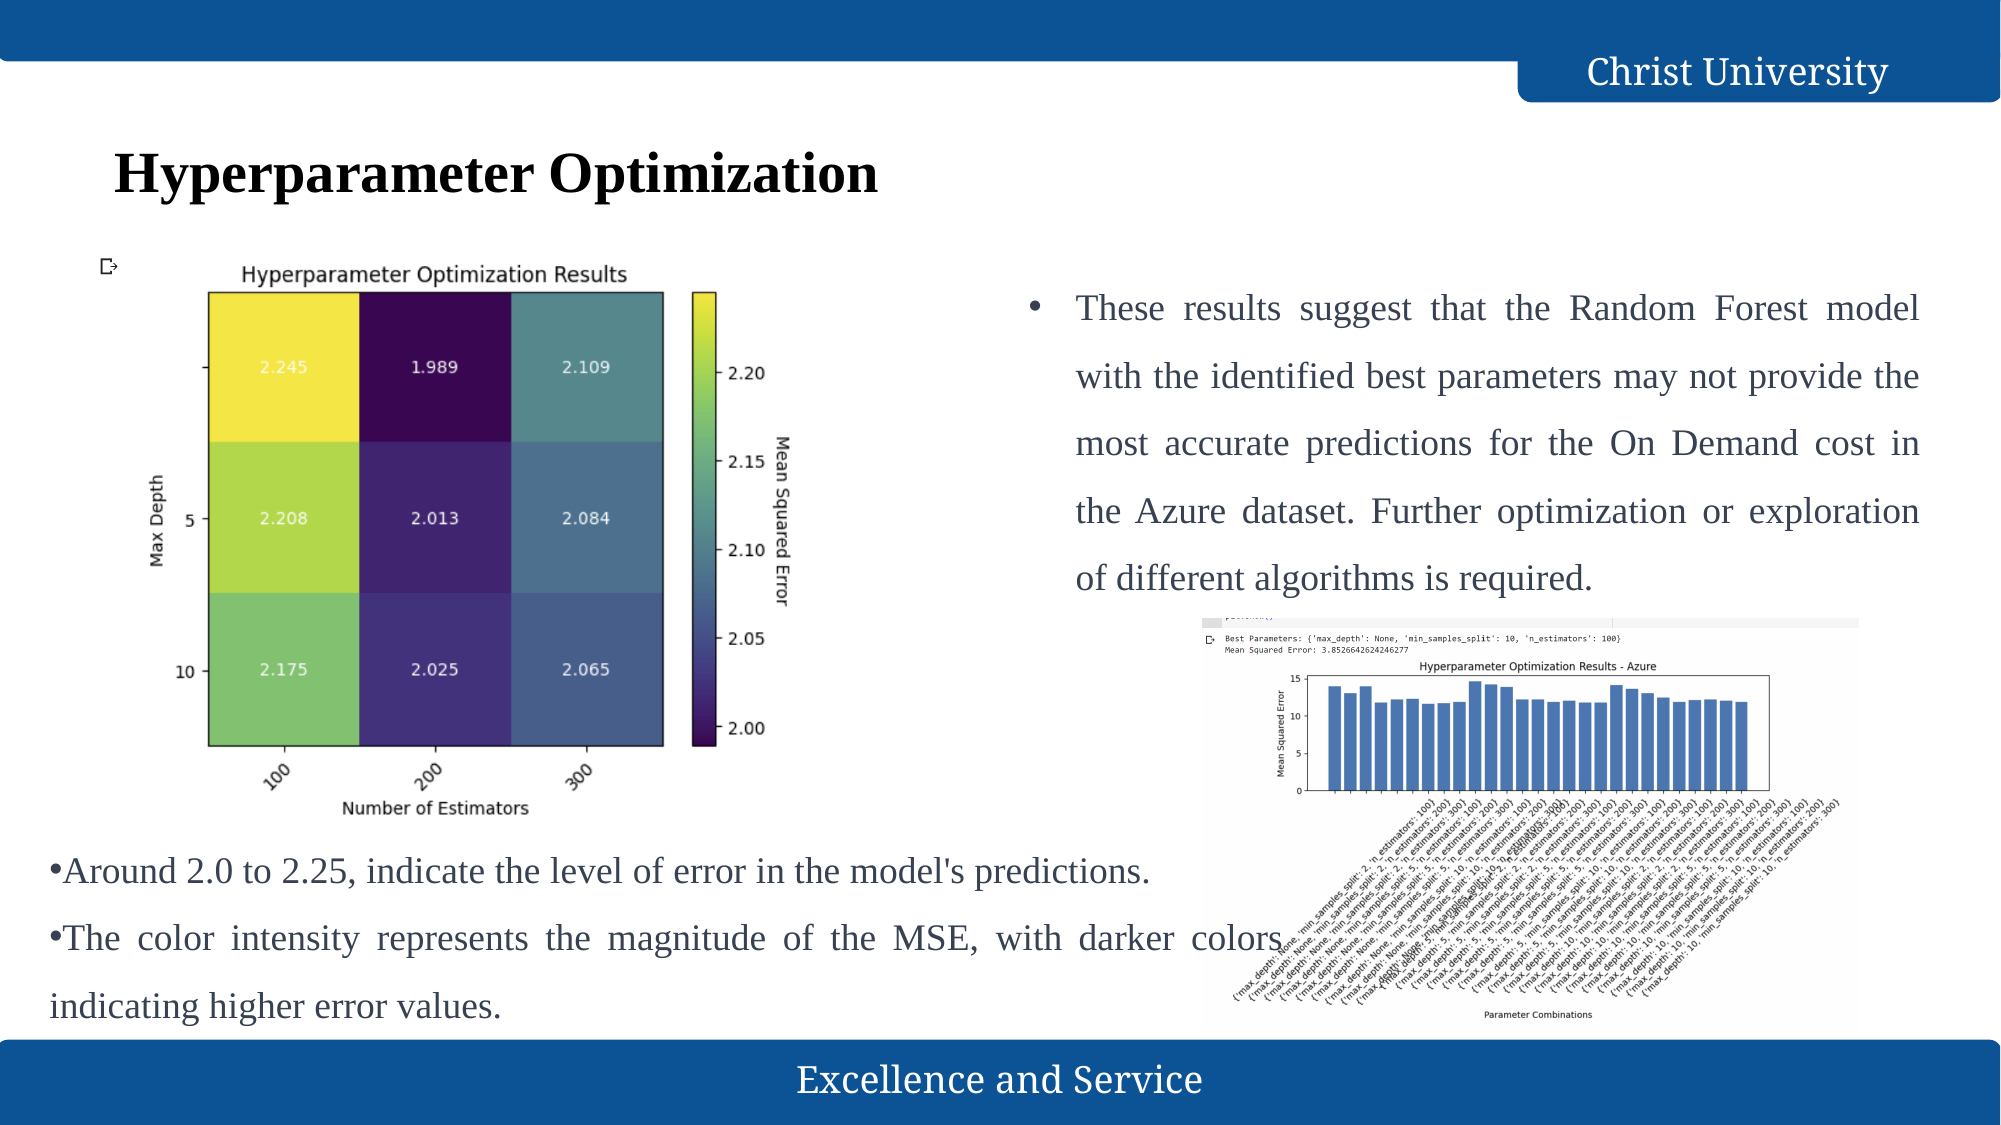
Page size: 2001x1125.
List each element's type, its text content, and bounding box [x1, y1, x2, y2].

text_box Around 2.0 to 2.25, indicate the level of error in the model's predictions. The color intensity represents the magnitude of the MSE, with darker colors indicating higher error values. [34, 816, 1300, 1079]
title Hyperparameter Optimization [99, 100, 1900, 220]
picture [78, 253, 866, 834]
text_box These results suggest that the Random Forest model with the identified best parameters may not provide the most accurate predictions for the On Demand cost in the Azure dataset. Further optimization or exploration of different algorithms is required. [1013, 253, 1936, 606]
picture [1201, 618, 1859, 1031]
